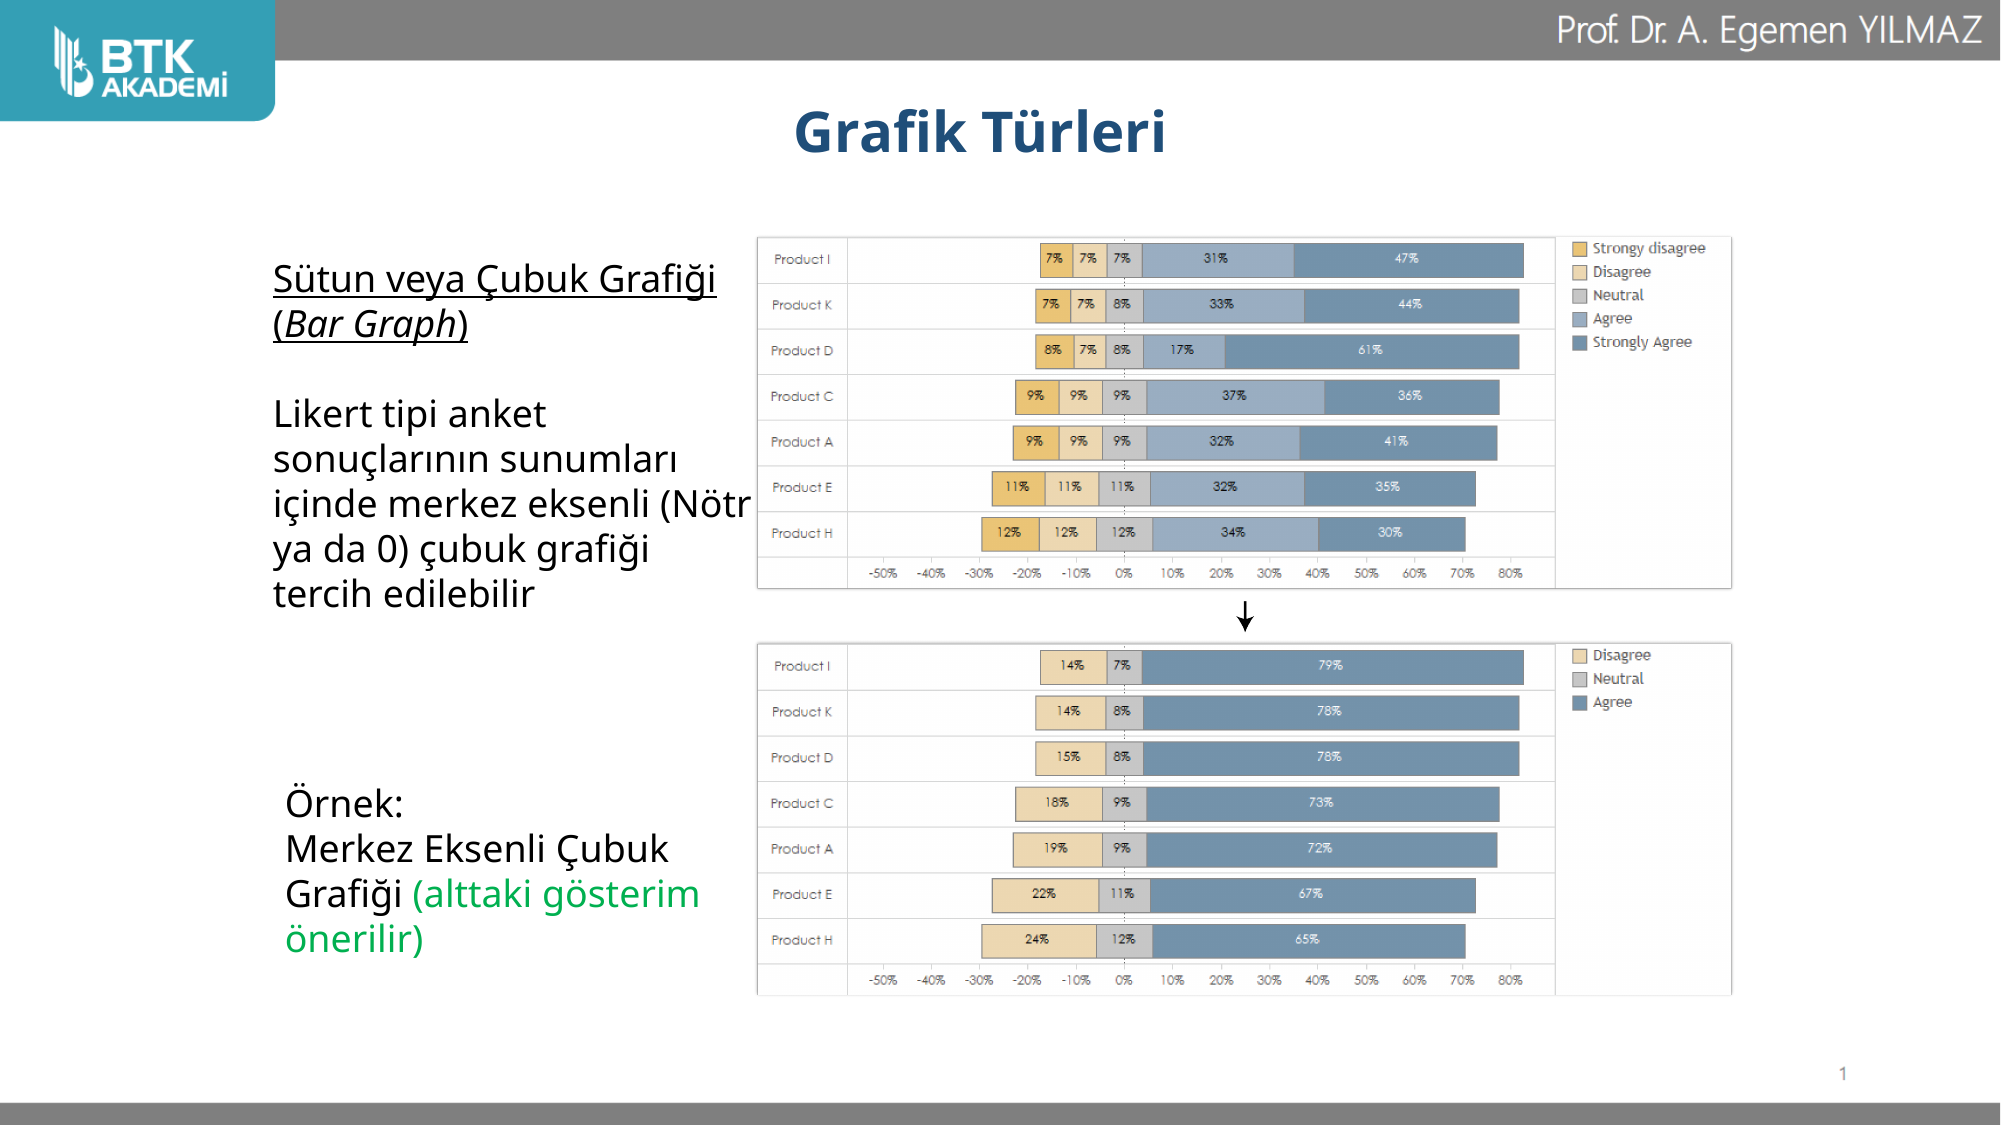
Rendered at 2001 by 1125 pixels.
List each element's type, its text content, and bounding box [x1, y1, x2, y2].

text_box Örnek: Merkez Eksenli Çubuk Grafiği (alttaki gösterim önerilir) [270, 772, 751, 968]
picture [0, 0, 2001, 1125]
title Grafik Türleri [99, 0, 1863, 172]
slide_number 45 [1325, 1042, 1863, 1103]
text_box Sütun veya Çubuk Grafiği (Bar Graph) Likert tipi anket sonuçlarının sunumları içinde merkez eksenli (Nötr ya da 0) çubuk grafiği tercih edilebilir [257, 247, 751, 533]
